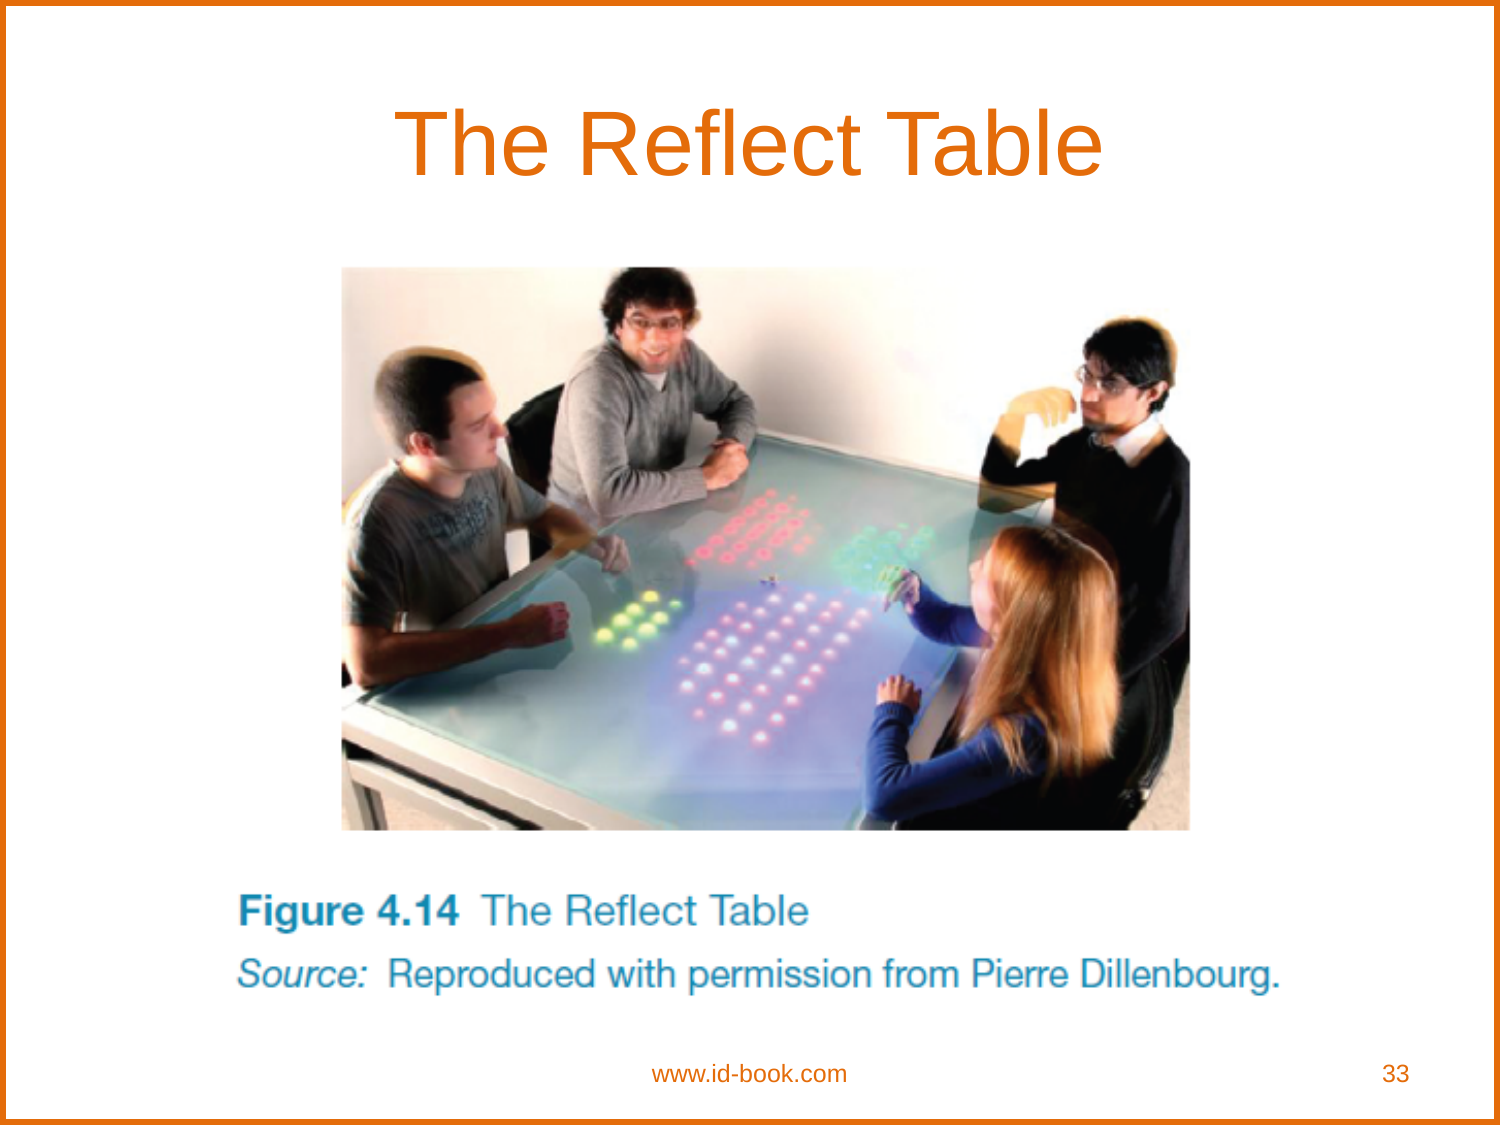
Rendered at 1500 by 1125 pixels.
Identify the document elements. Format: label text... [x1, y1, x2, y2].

picture [206, 243, 1306, 1027]
footer www.id-book.com [512, 1042, 988, 1103]
slide_number 33 [1074, 1042, 1425, 1103]
title The Reflect Table [75, 45, 1425, 233]
